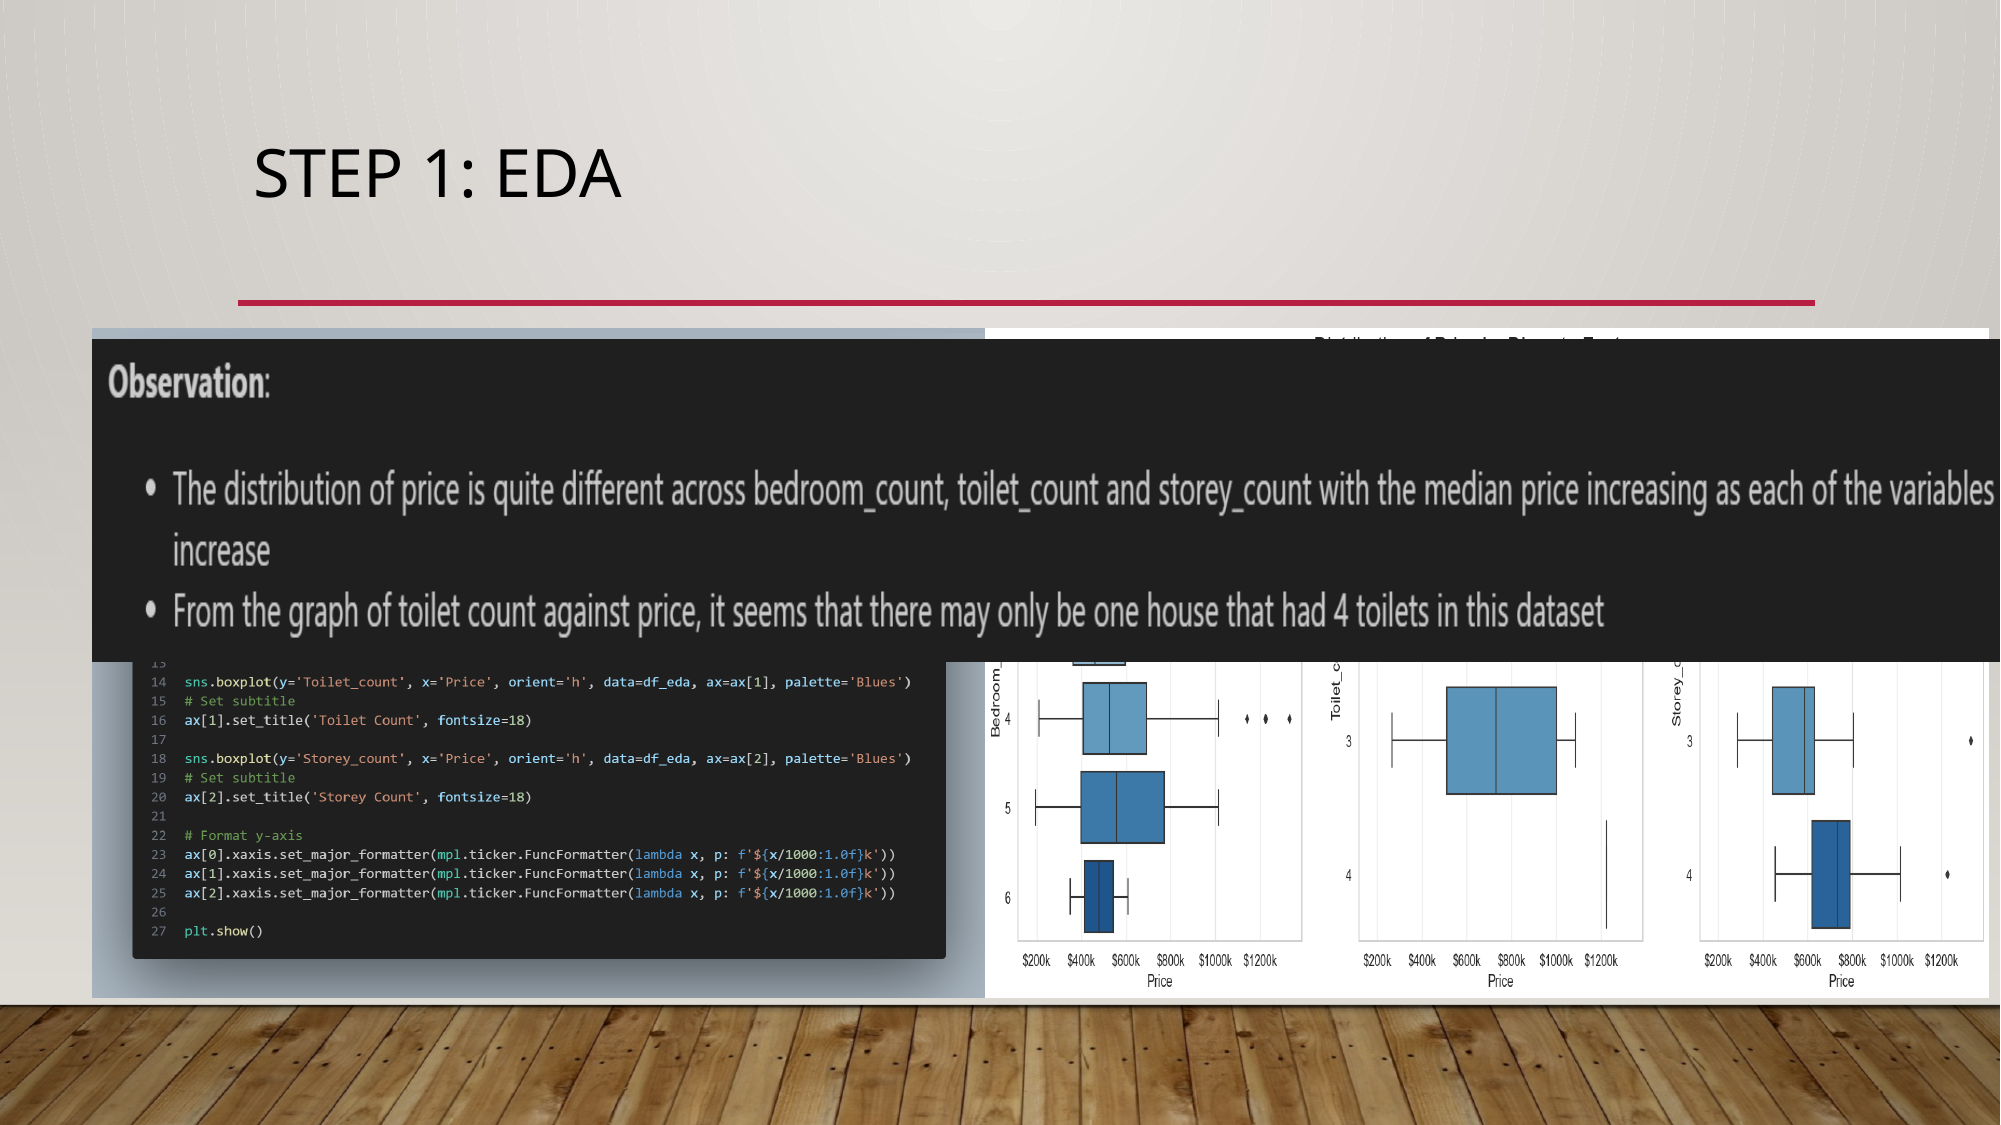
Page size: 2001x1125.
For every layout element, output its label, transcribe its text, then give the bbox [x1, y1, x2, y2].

picture [0, 1005, 2000, 1125]
picture [92, 328, 2000, 998]
title Step 1: eda [238, 131, 1814, 305]
